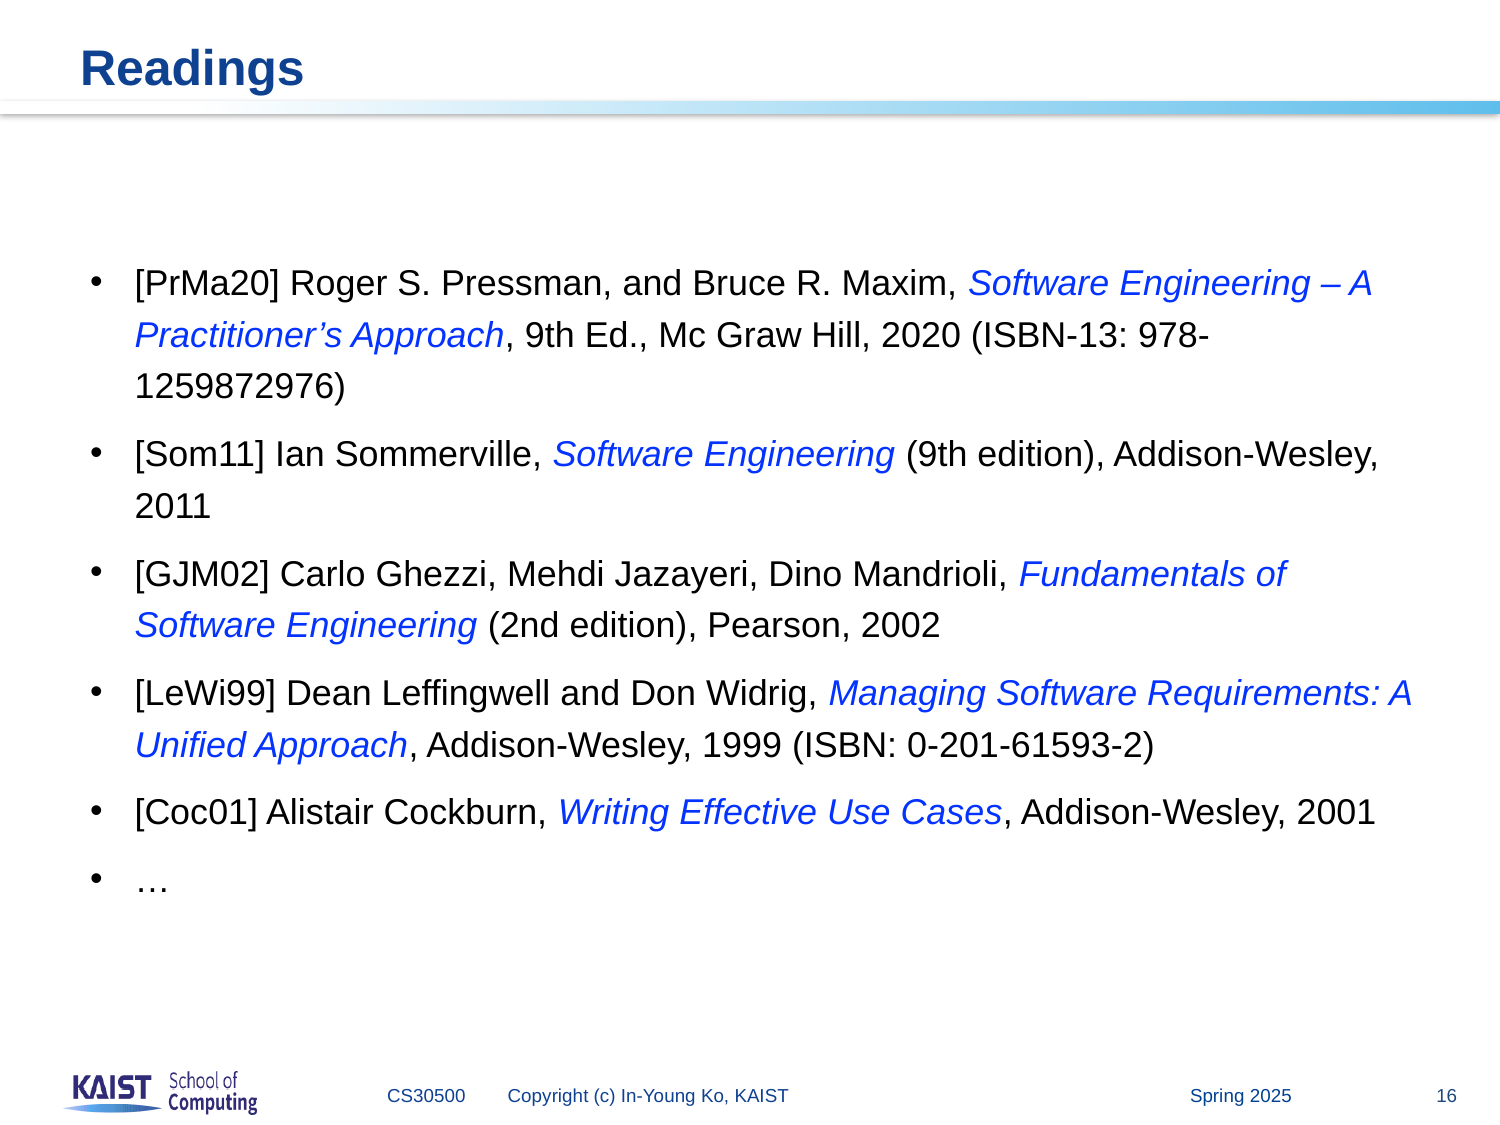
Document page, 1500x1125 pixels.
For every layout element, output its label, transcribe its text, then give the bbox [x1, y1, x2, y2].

picture [60, 1054, 257, 1125]
list [PrMa20] Roger S. Pressman, and Bruce R. Maxim, Software Engineering – A Practitioner’s Approach, 9th Ed., Mc Graw Hill, 2020 (ISBN-13: 978-1259872976) [Som11] Ian Sommerville, Software Engineering (9th edition), Addison-Wesley, 2011 [GJM02] Carlo Ghezzi, Mehdi Jazayeri, Dino Mandrioli, Fundamentals of Software Engineering (2nd edition), Pearson, 2002 [LeWi99] Dean Leffingwell and Don Widrig, Managing Software Requirements: A Unified Approach, Addison-Wesley, 1999 (ISBN: 0-201-61593-2) [Coc01] Alistair Cockburn, Writing Effective Use Cases, Addison-Wesley, 2001 … [75, 243, 1436, 919]
slide_number 16 [1374, 1065, 1473, 1125]
title Readings [64, 19, 1436, 112]
slide_number Spring 2025 [1175, 1064, 1350, 1125]
footer CS30500 Copyright (c) In-Young Ko, KAIST [371, 1065, 1138, 1125]
